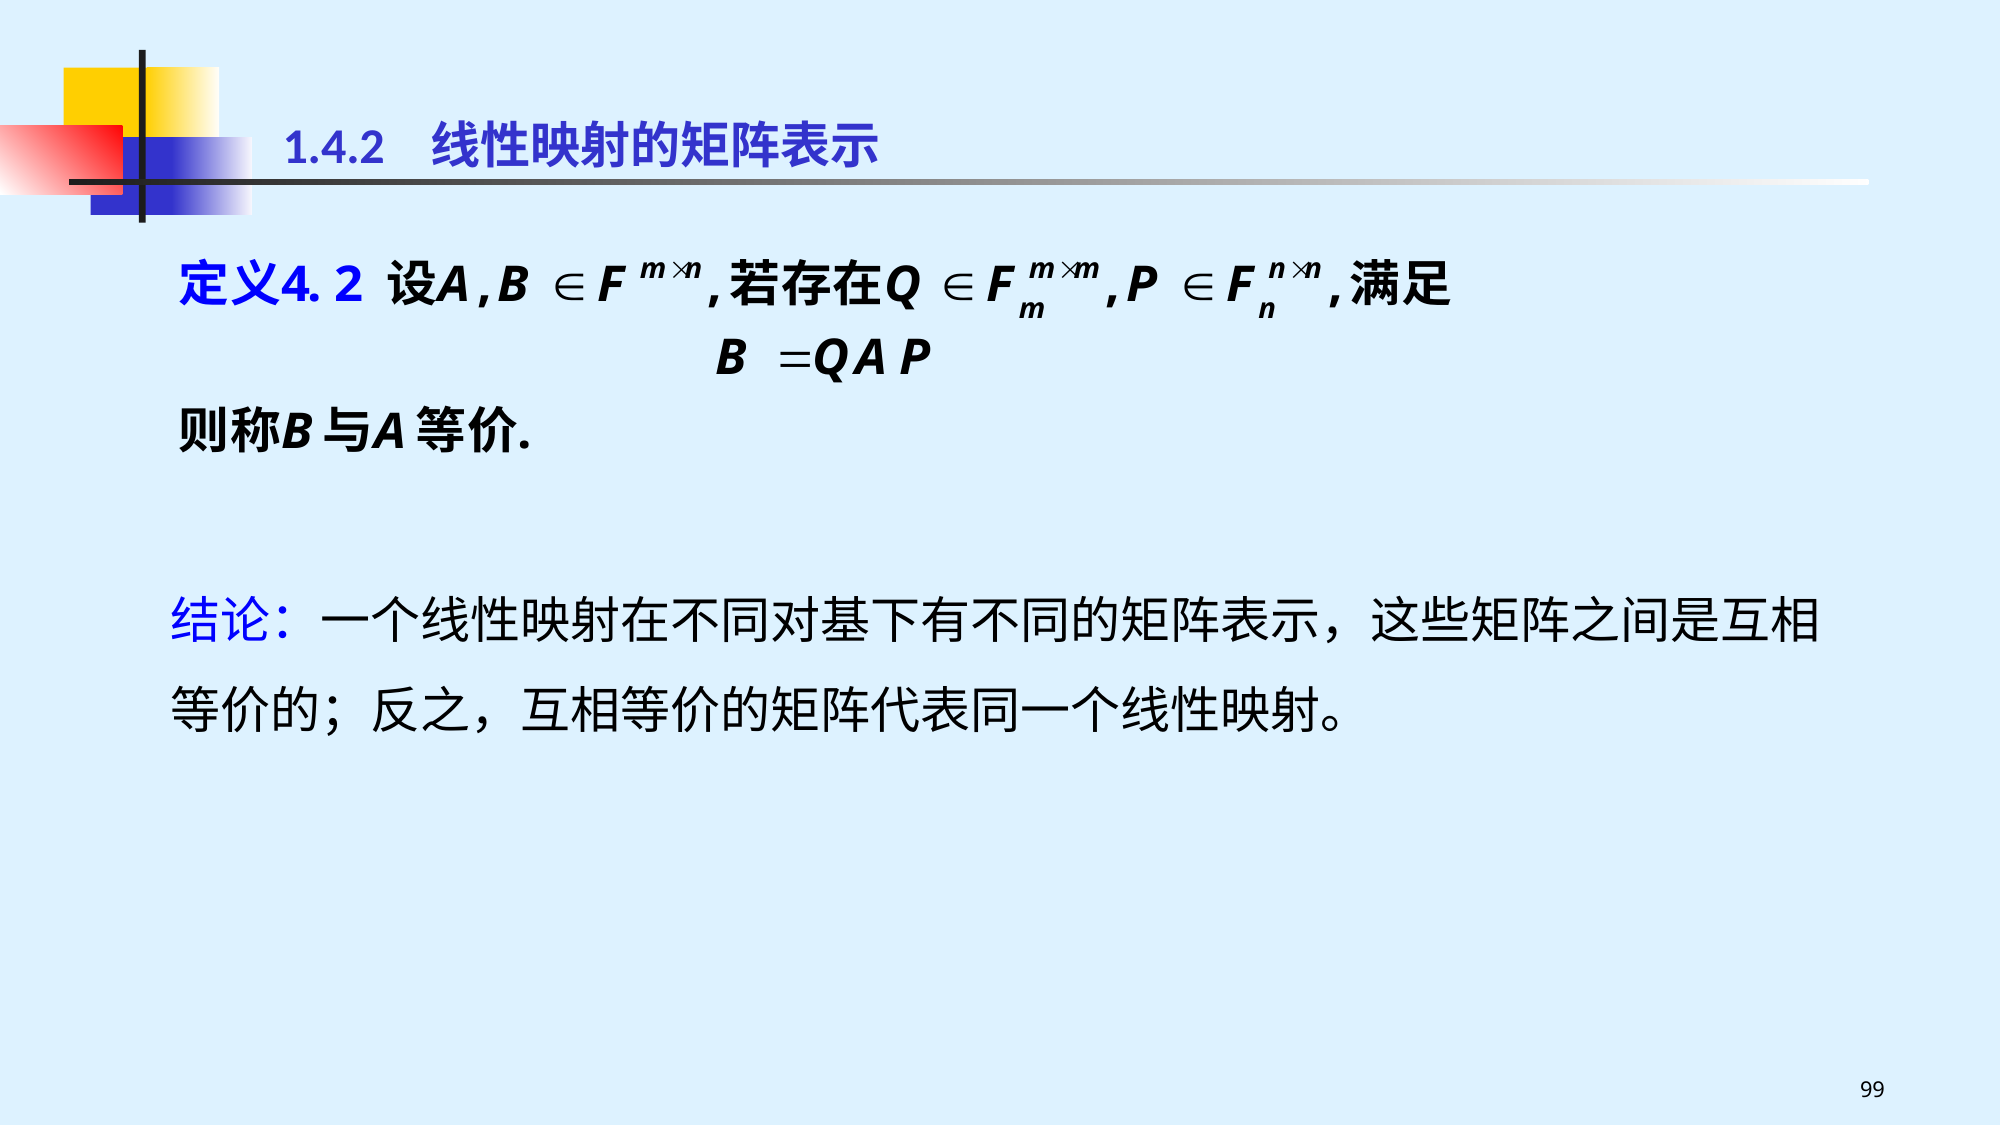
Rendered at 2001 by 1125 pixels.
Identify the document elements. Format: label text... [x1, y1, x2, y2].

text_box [172, 243, 1461, 466]
slide_number 99 [1483, 1037, 1901, 1113]
text_box 1.4.2 线性映射的矩阵表示 [267, 106, 941, 181]
text_box 结论：一个线性映射在不同对基下有不同的矩阵表示，这些矩阵之间是互相等价的；反之，互相等价的矩阵代表同一个线性映射。 [155, 550, 1845, 746]
